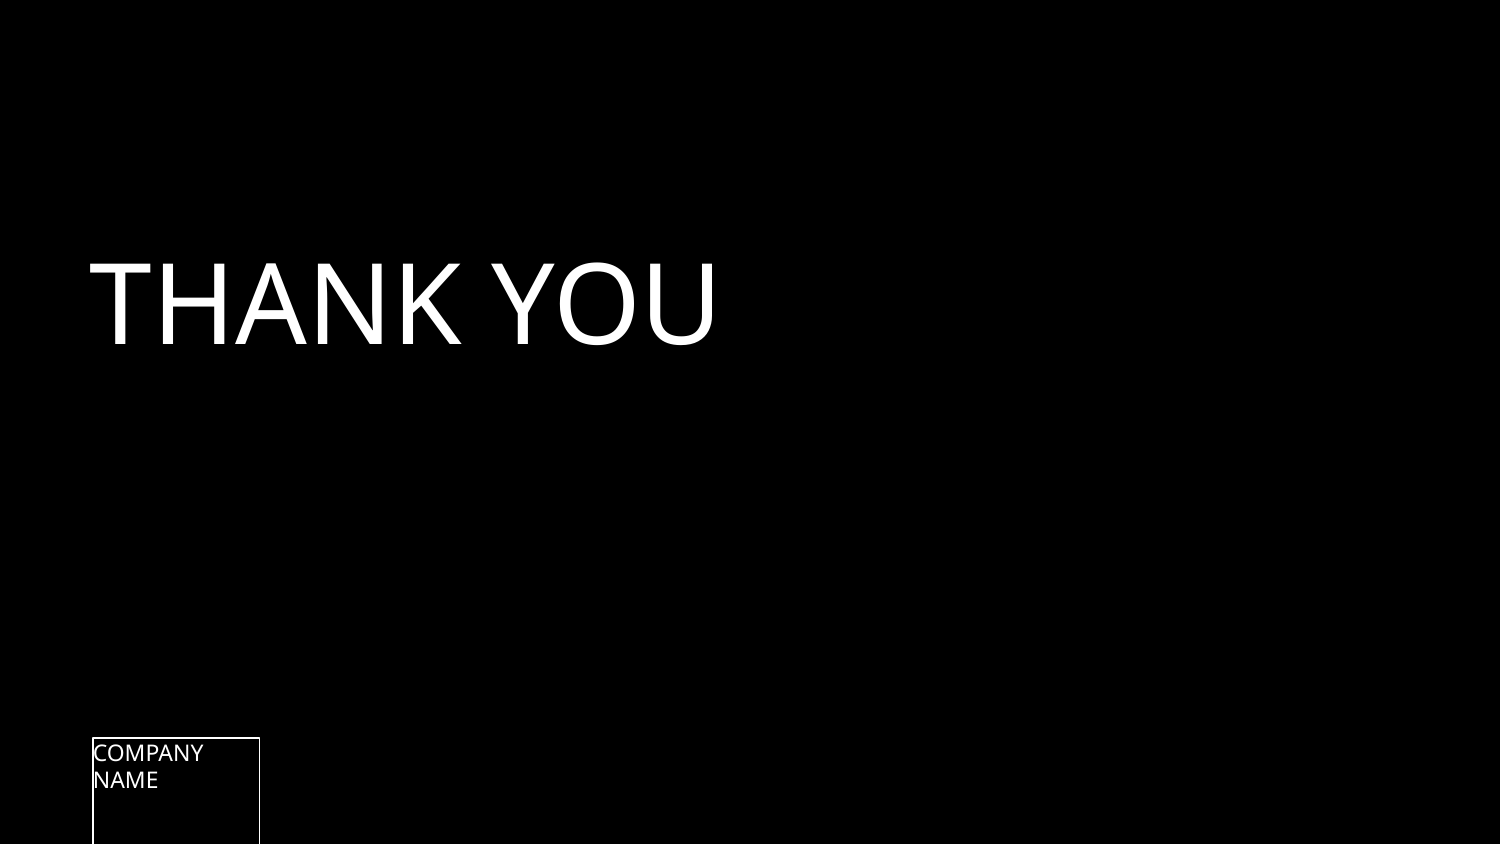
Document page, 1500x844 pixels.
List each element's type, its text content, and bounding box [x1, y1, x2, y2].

list COMPANY NAME [92, 737, 260, 844]
title THANK YOU [74, 216, 911, 504]
